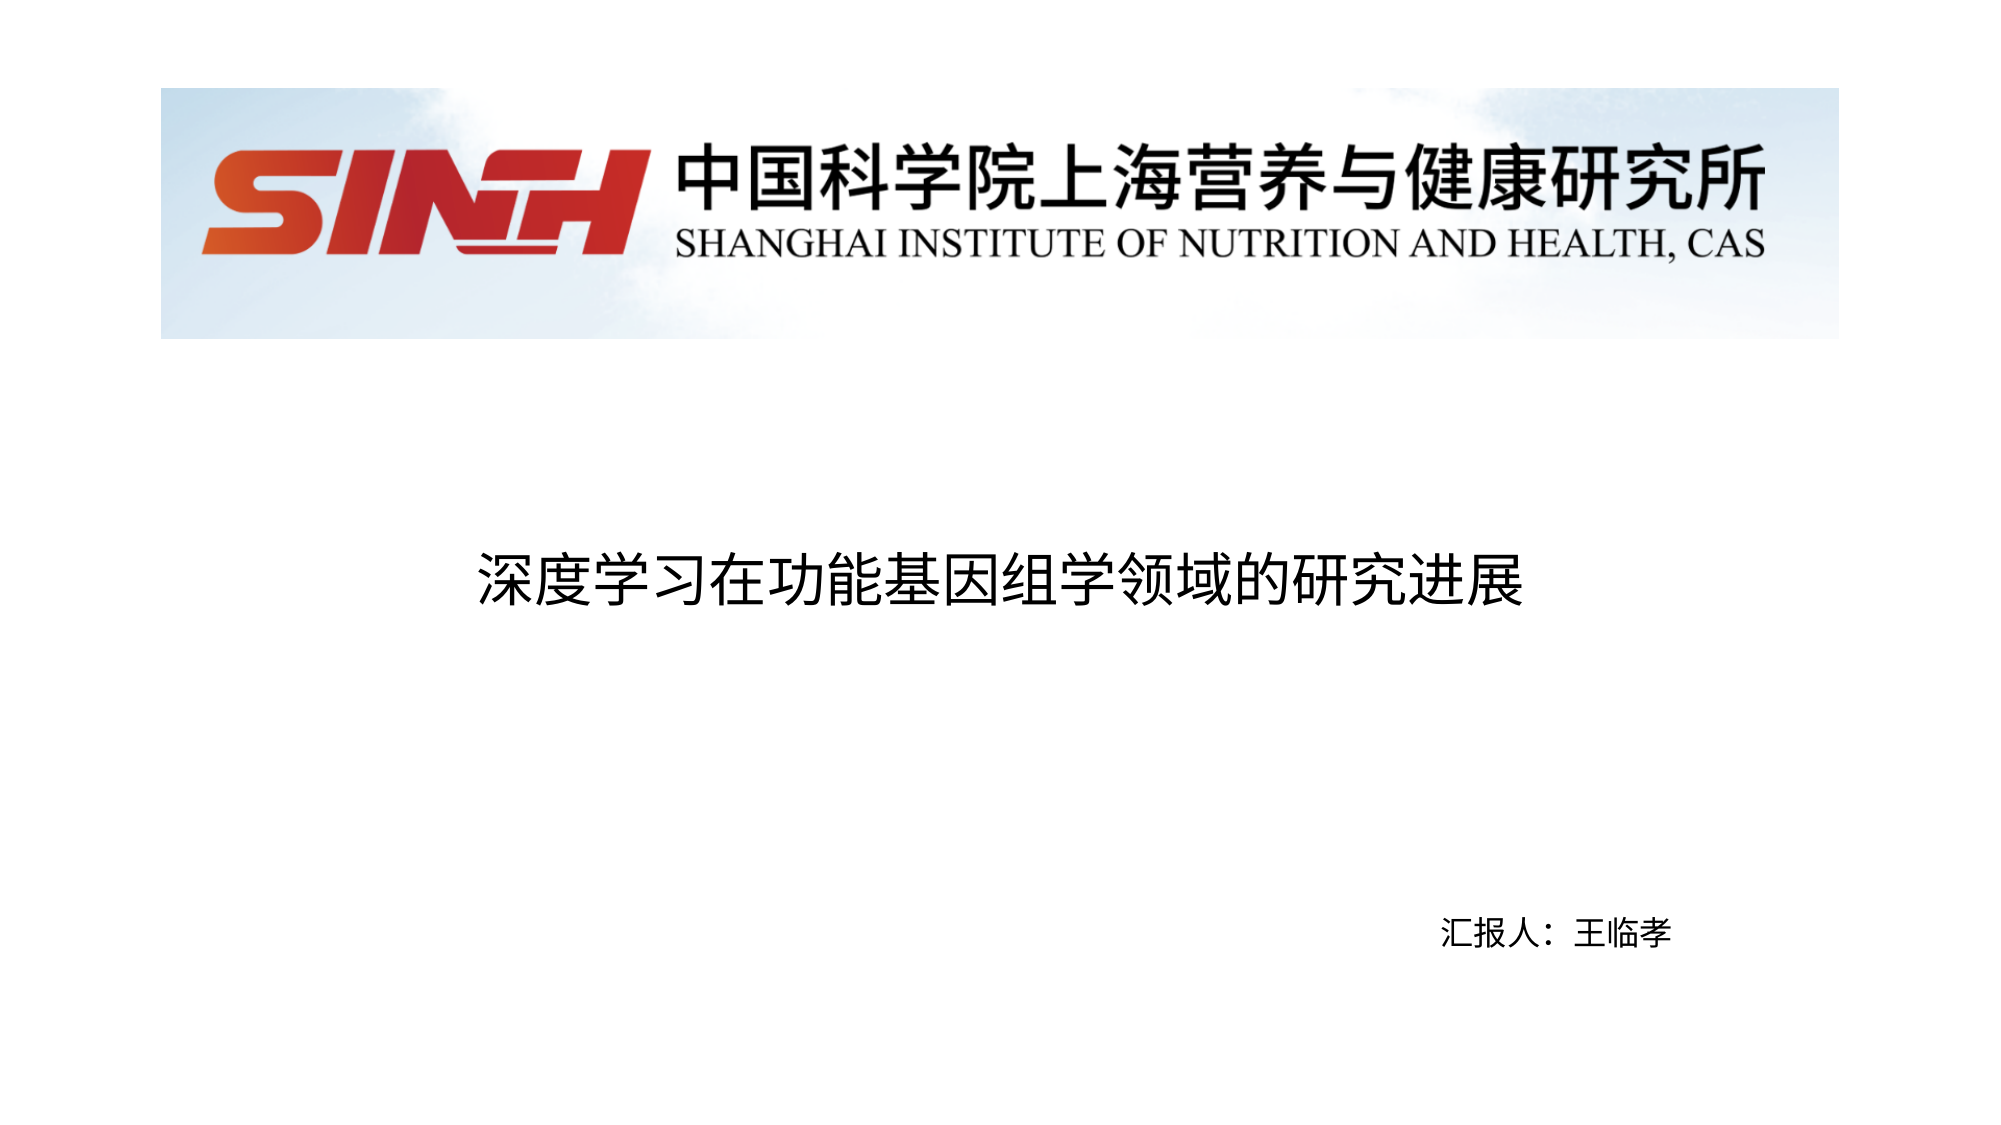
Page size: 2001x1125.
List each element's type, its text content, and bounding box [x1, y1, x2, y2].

text_box 深度学习在功能基因组学领域的研究进展 [312, 535, 1688, 621]
picture [161, 88, 1839, 339]
text_box 汇报人：王临孝 [1425, 904, 2000, 960]
